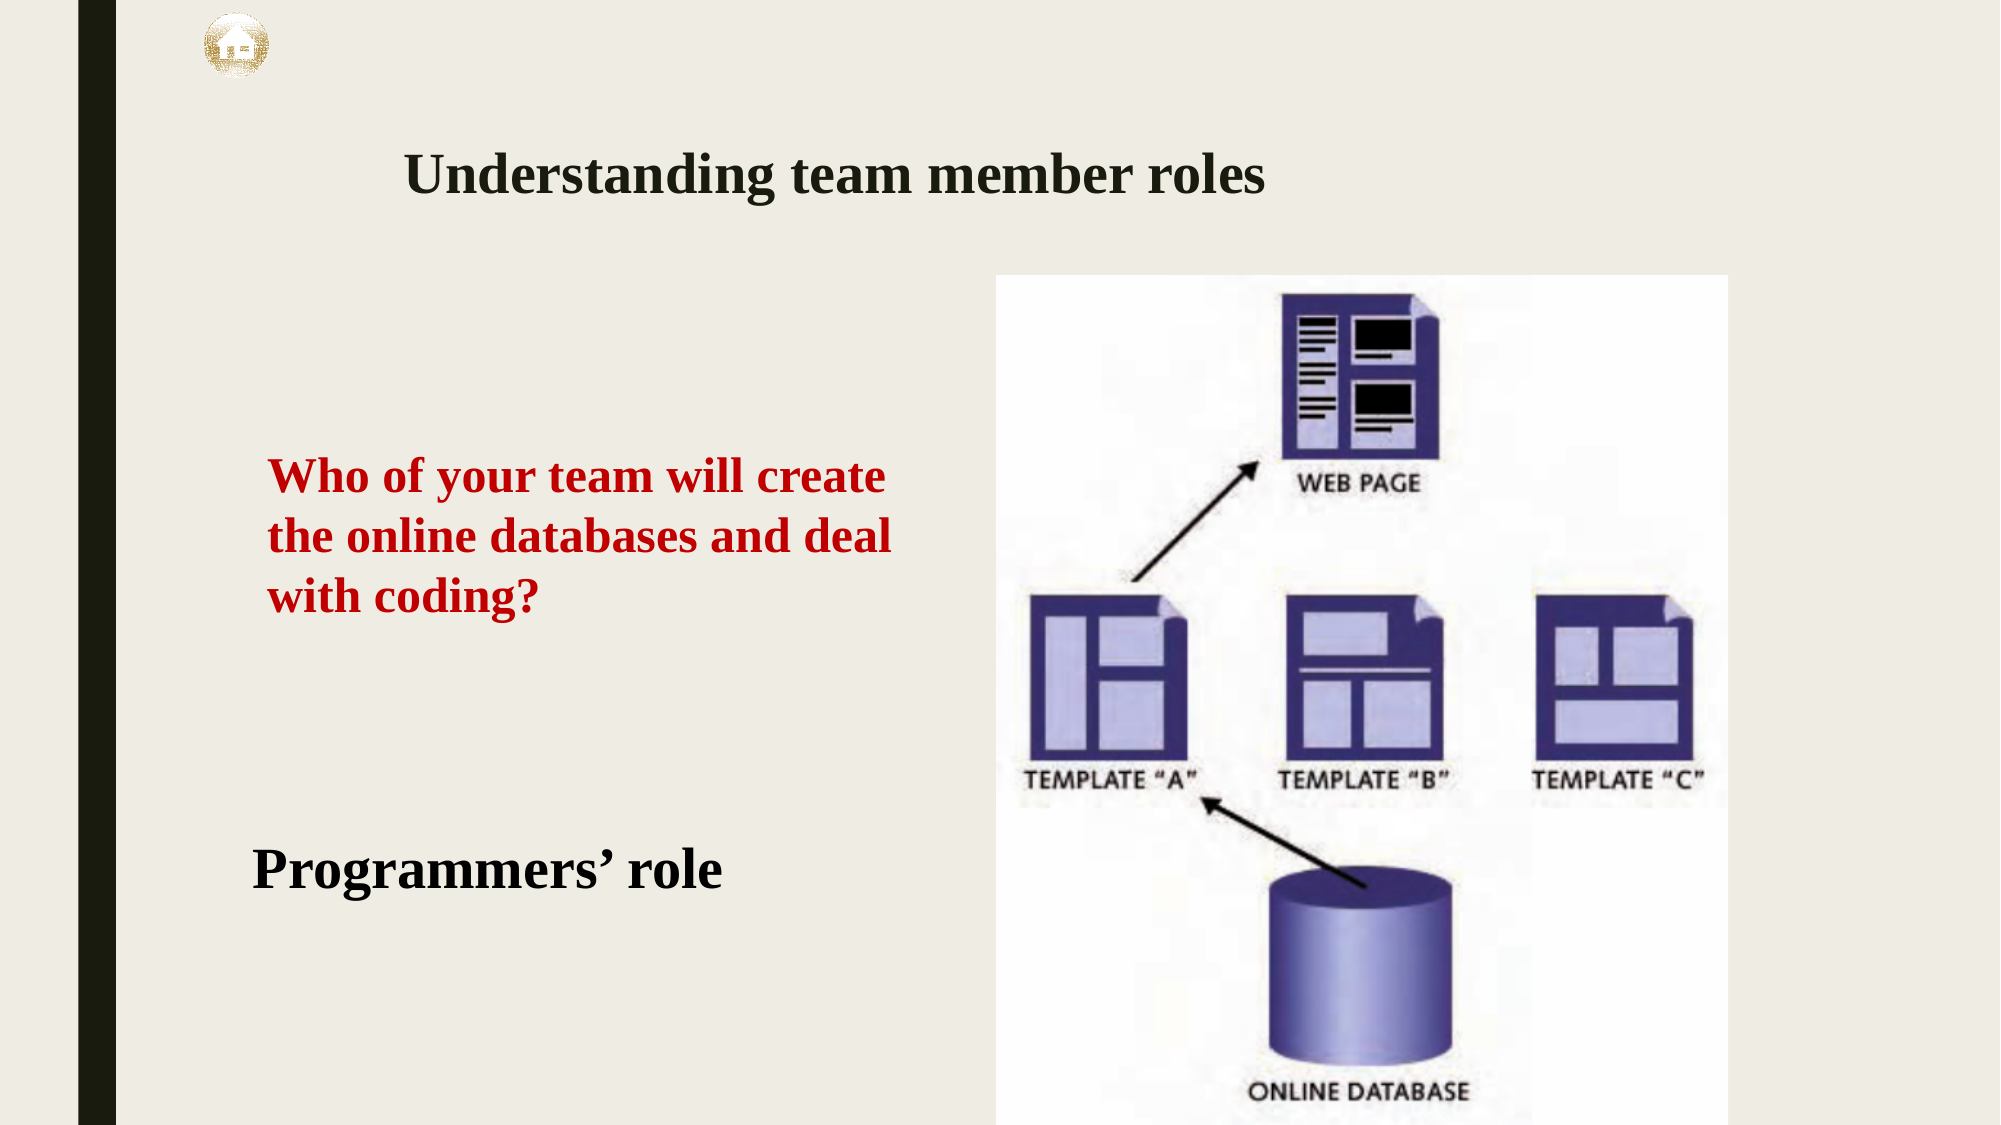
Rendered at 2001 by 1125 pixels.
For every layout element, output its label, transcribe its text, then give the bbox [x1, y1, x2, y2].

text_box Understanding team member roles [388, 0, 1729, 213]
text_box Who of your team will create the online databases and deal with coding? [252, 434, 941, 630]
picture [202, 11, 270, 79]
picture [996, 275, 1729, 1125]
text_box Programmers’ role [238, 822, 739, 908]
